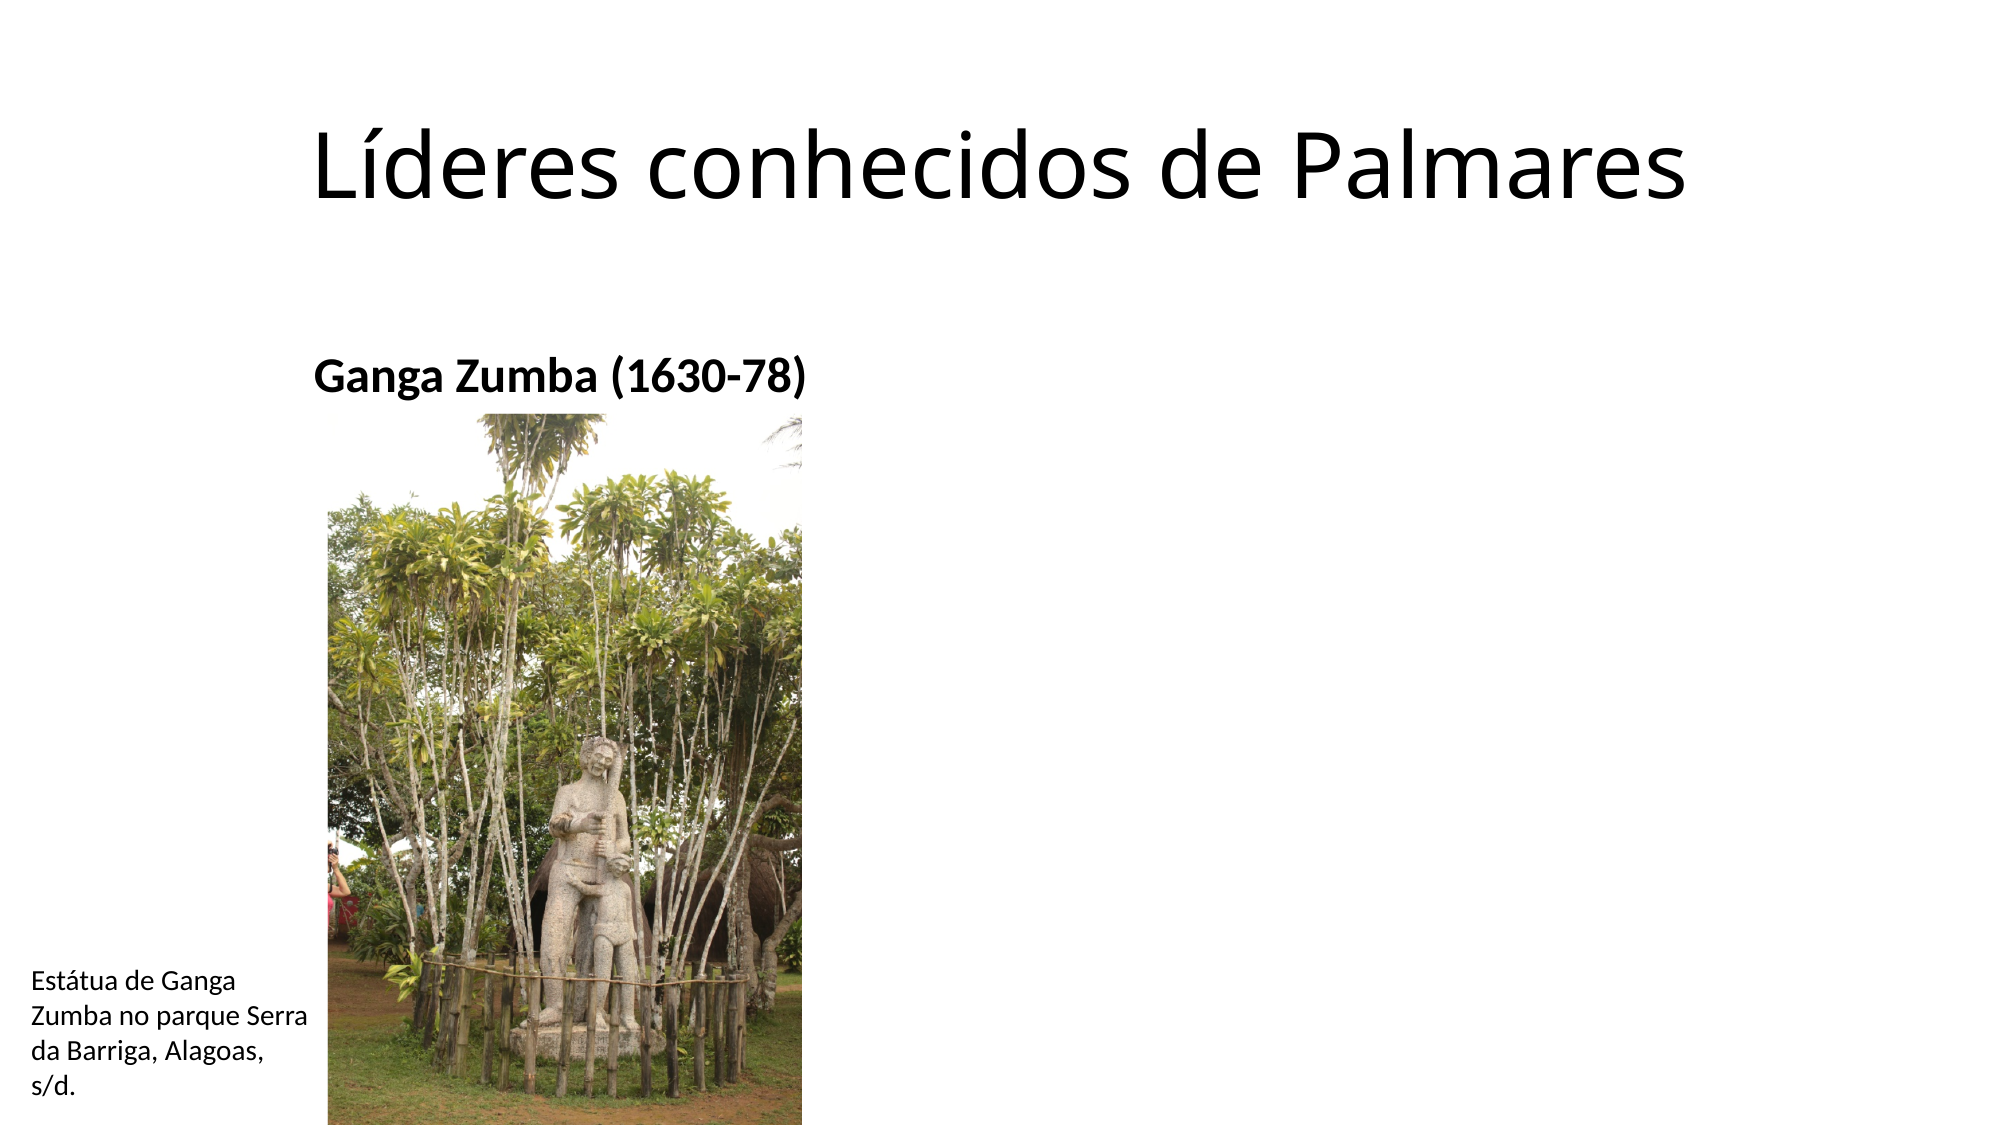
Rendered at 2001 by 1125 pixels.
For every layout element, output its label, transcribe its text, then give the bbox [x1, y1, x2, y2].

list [208, 531, 920, 1007]
picture [328, 1007, 802, 1124]
text_box Estátua de Ganga Zumba no parque Serra da Barriga, Alagoas, s/d. [16, 953, 327, 1109]
list Ganga Zumba (1630-78) [137, 275, 984, 411]
title Líderes conhecidos de Palmares [137, 59, 1863, 278]
picture [328, 414, 802, 531]
